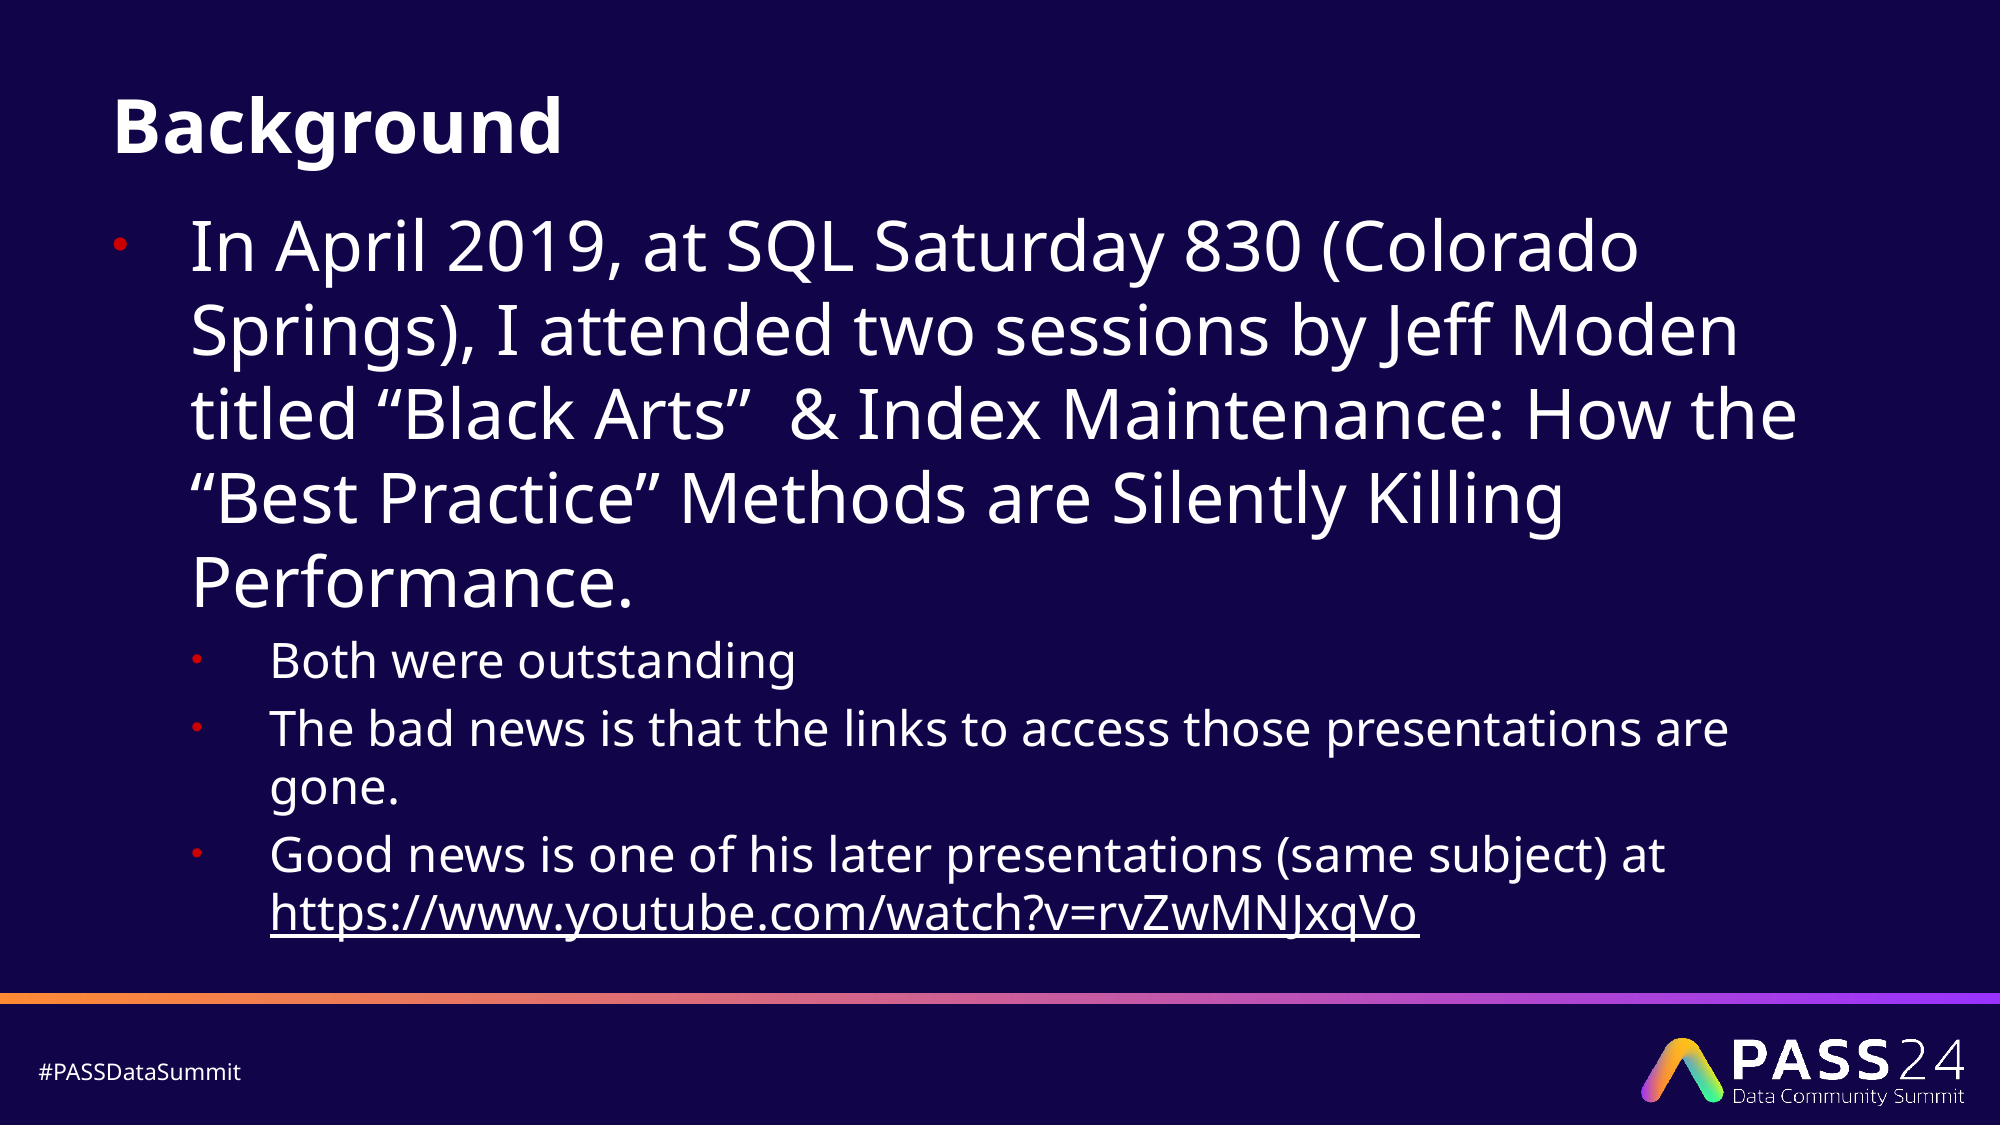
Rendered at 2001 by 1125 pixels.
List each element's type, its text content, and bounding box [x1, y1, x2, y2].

picture [1639, 1036, 1966, 1108]
list In April 2019, at SQL Saturday 830 (Colorado Springs), I attended two sessions by Jeff Moden titled “Black Arts” & Index Maintenance: How the “Best Practice” Methods are Silently Killing Performance. Both were outstanding The bad news is that the links to access those presentations are gone. Good news is one of his later presentations (same subject) at https://www.youtube.com/watch?v=rvZwMNJxqVo [96, 194, 1822, 973]
title Background [96, 80, 1642, 194]
